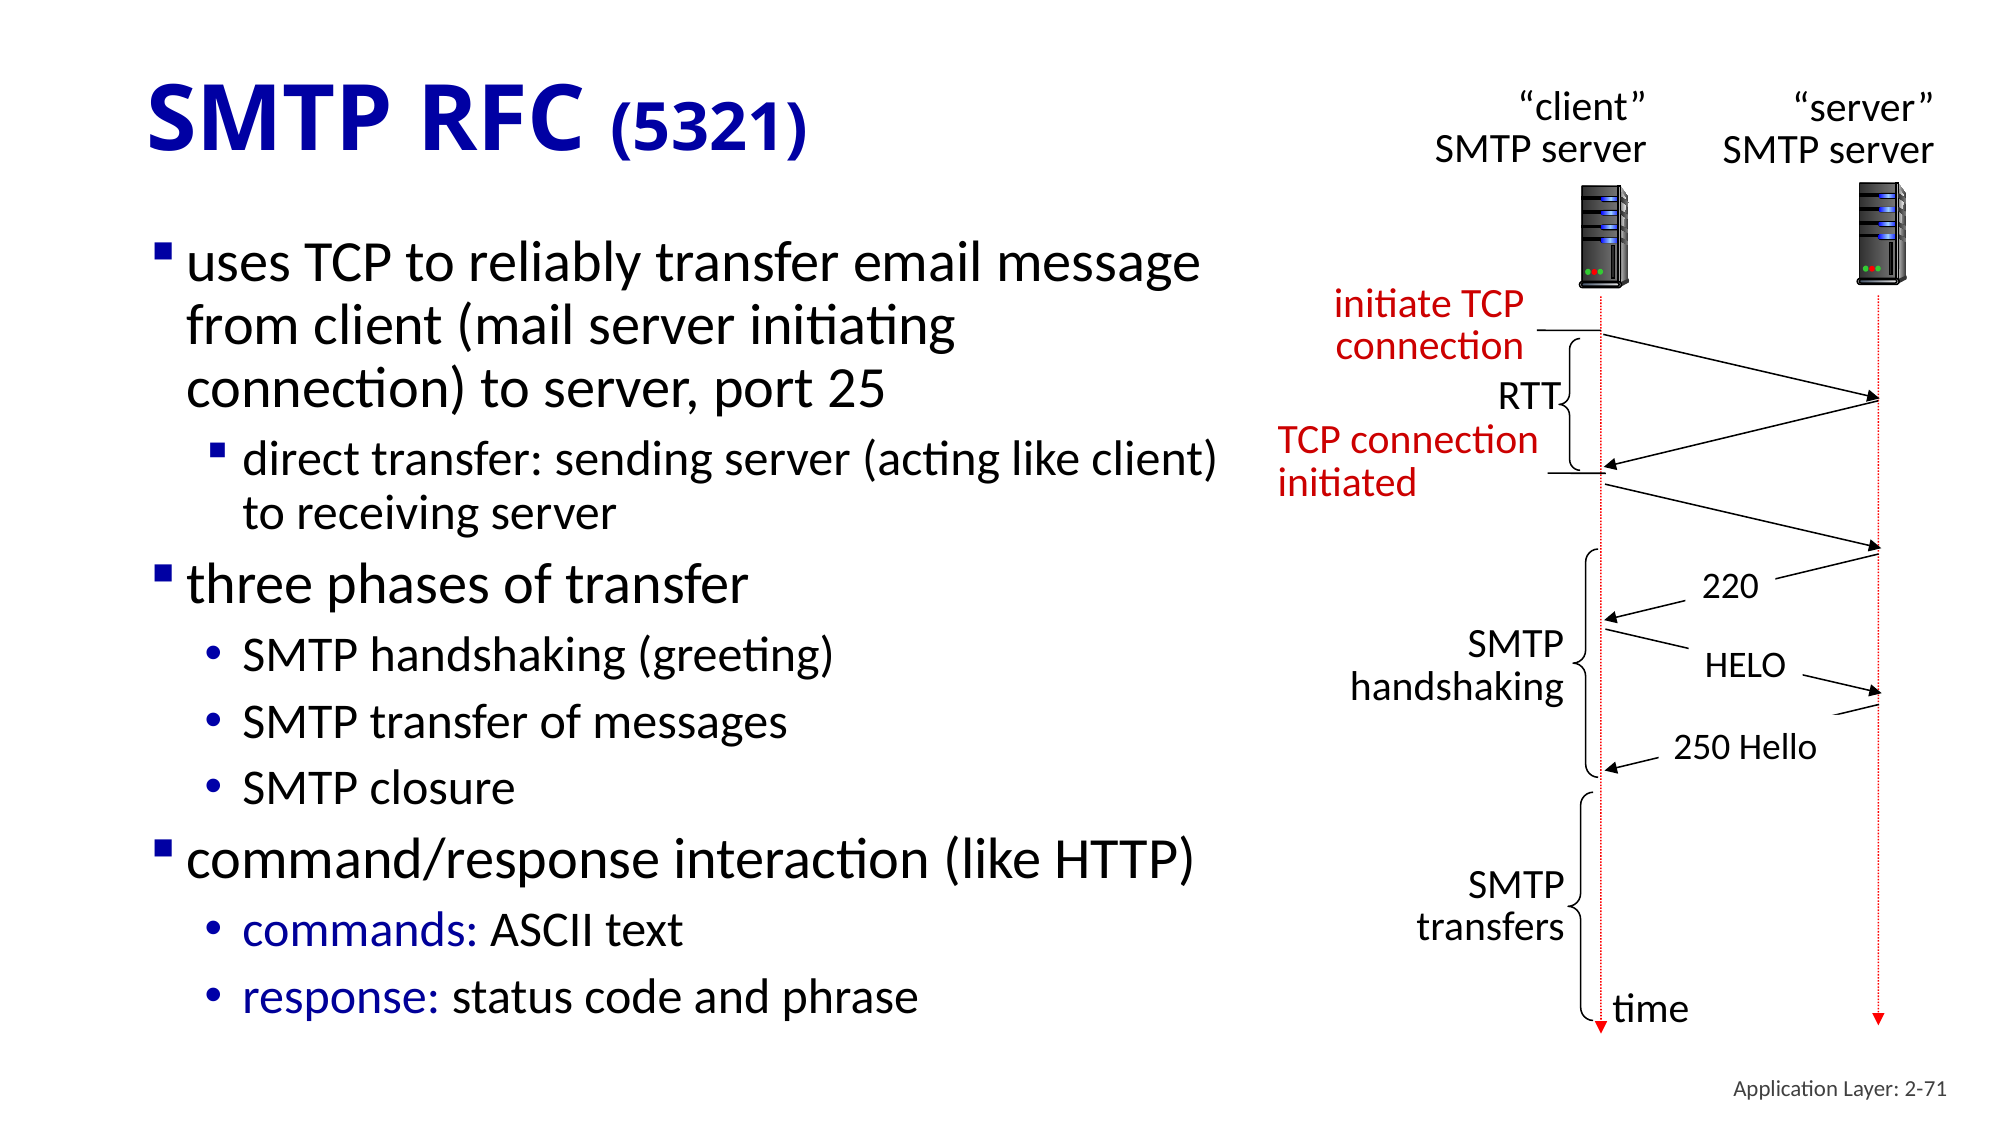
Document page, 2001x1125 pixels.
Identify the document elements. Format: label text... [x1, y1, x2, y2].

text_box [1306, 549, 1882, 778]
text_box “client” SMTP server [1410, 79, 1662, 179]
text_box initiate TCP connection [1318, 275, 1540, 376]
text_box “server” SMTP server [1698, 79, 1950, 180]
text_box TCP connection initiated [1263, 412, 1623, 513]
slide_number Application Layer: 2-71 [1512, 1056, 1963, 1117]
text_box [1623, 488, 1882, 549]
text_box time [1597, 981, 1705, 1039]
title SMTP RFC (5321) [131, 47, 1856, 195]
text_box [1603, 334, 1880, 402]
text_box uses TCP to reliably transfer email message from client (mail server initiating connection) to server, port 25 direct transfer: sending server (acting like client) to receiving server three phases of transfer SMTP handshaking (greeting) SMTP transfer of messages SMTP closure command/response interaction (like HTTP) commands: ASCII text response: status code and phrase [113, 223, 1244, 987]
text_box [1872, 1011, 1885, 1026]
text_box [1569, 338, 1581, 412]
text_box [1306, 792, 1594, 1021]
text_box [1857, 182, 1907, 285]
text_box RTT [1483, 367, 1577, 412]
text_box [1579, 185, 1630, 288]
